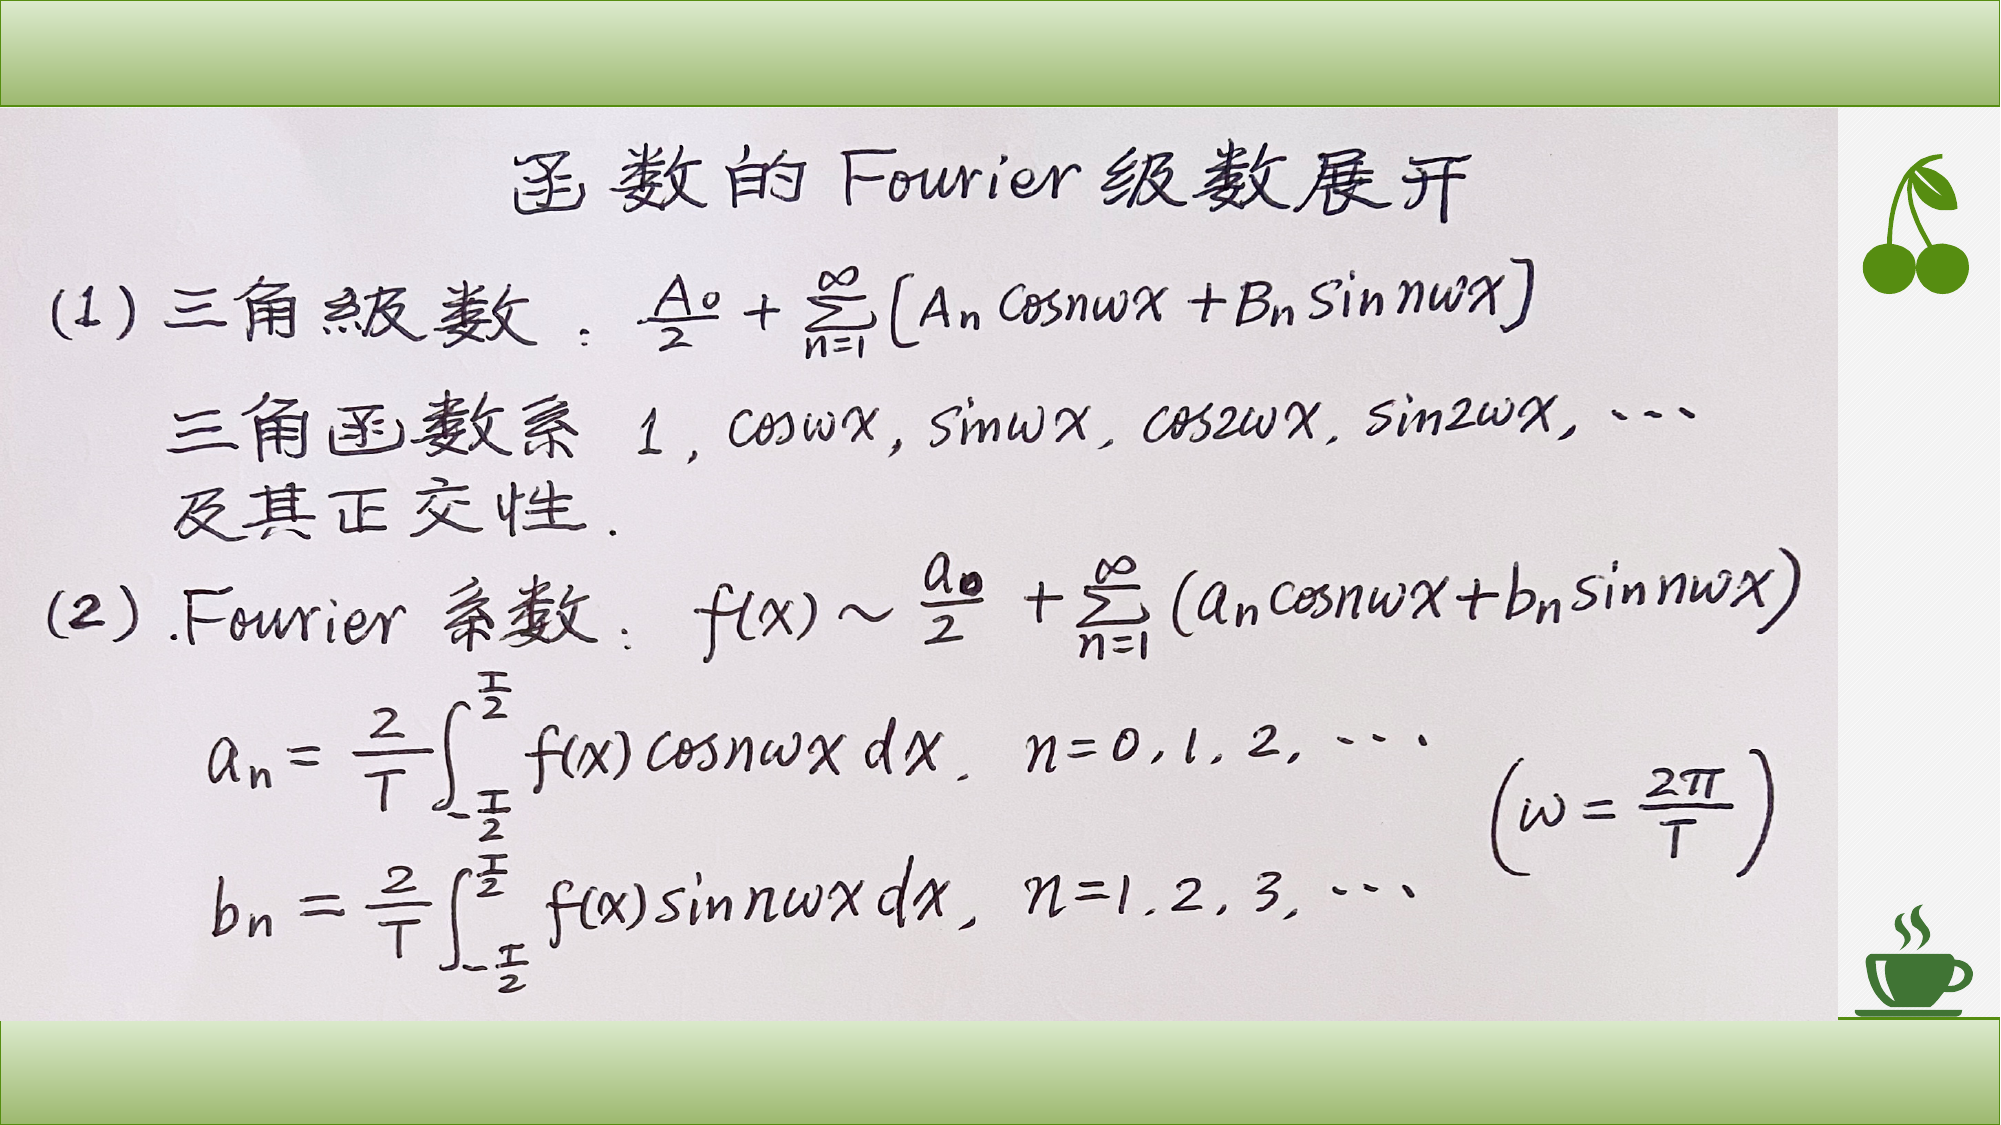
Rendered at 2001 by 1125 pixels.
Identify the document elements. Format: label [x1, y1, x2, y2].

text_box [0, 0, 2000, 107]
text_box [0, 1017, 2000, 1125]
text_box [1862, 153, 1970, 295]
picture [0, 108, 1838, 1021]
text_box [1865, 953, 1973, 1008]
text_box [1894, 913, 1911, 951]
text_box [1854, 1009, 1963, 1017]
text_box [1910, 904, 1931, 951]
